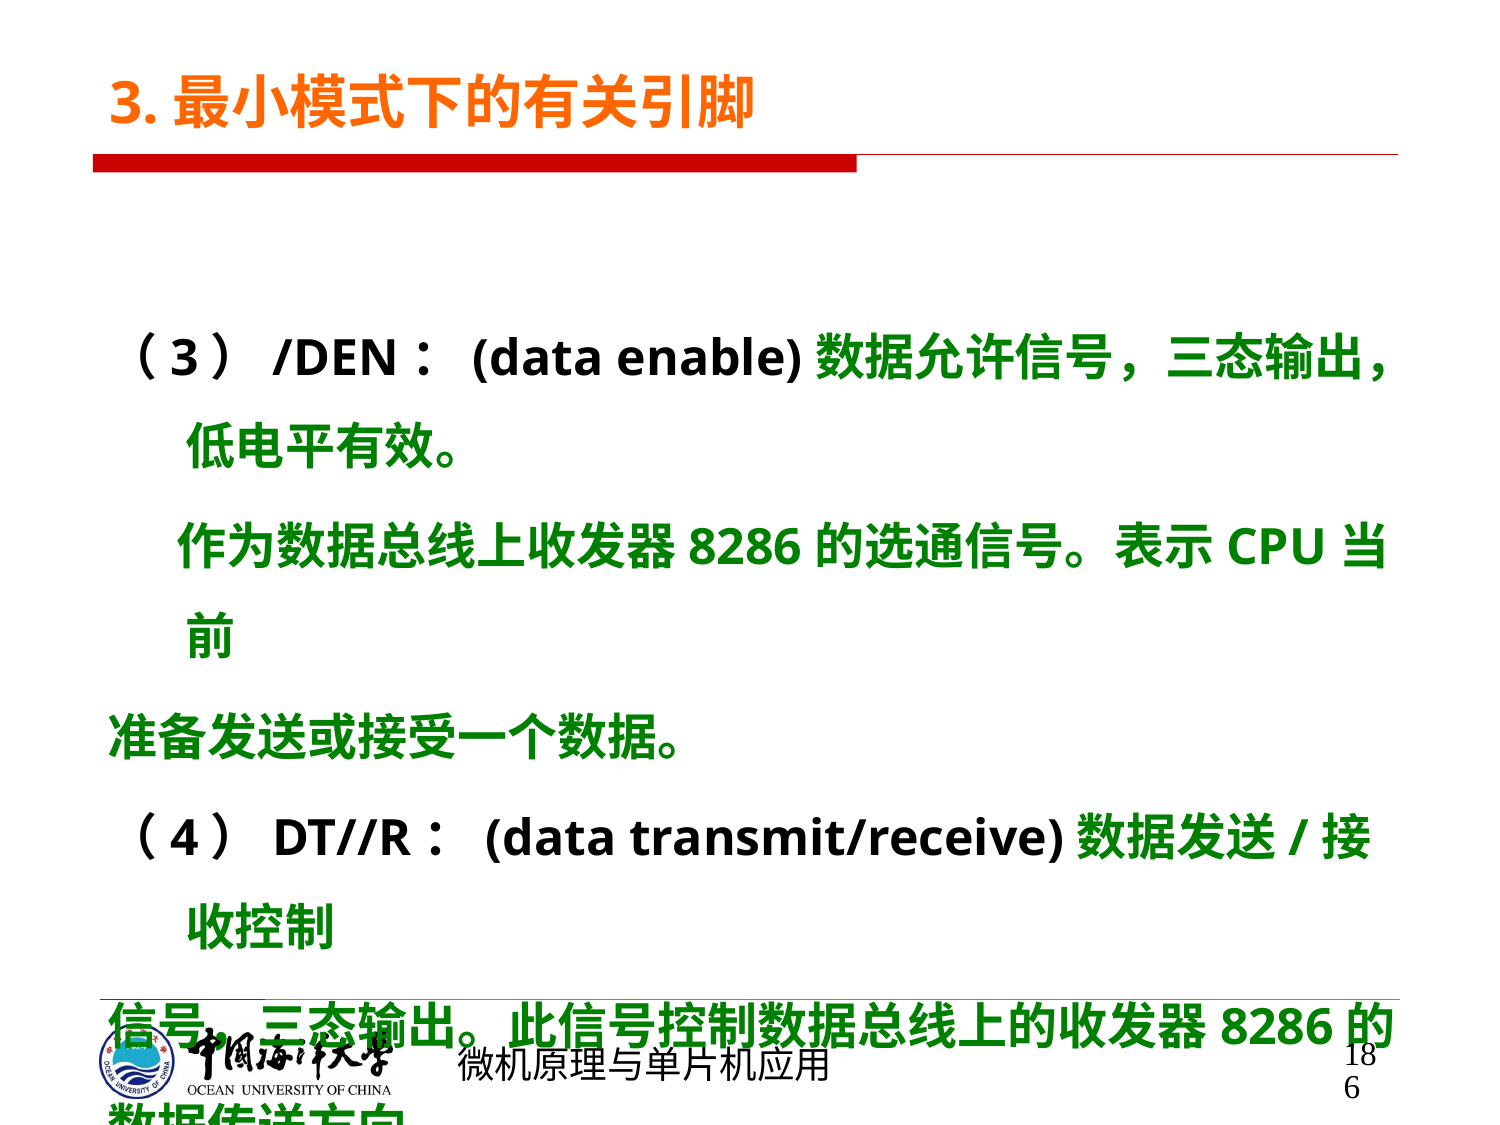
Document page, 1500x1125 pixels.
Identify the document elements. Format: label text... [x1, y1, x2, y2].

slide_number 186 [1328, 1024, 1407, 1103]
picture [99, 1094, 396, 1099]
title 3.最小模式下的有关引脚 [94, 30, 1407, 143]
list （3）/DEN：(data enable)数据允许信号，三态输出，低电平有效。 作为数据总线上收发器8286的选通信号。表示CPU当前 准备发送或接受一个数据。 （4）DT//R：(data transmit/receive)数据发送/接收控制 信号，三态输出。此信号控制数据总线上的收发器8286的 数据传送方向， DT//R=1，发送数据----写操作； DT//R=0，接收数据--读操作。 在DMA方式， DT//R被浮置为高阻状态。 [92, 287, 1436, 1094]
